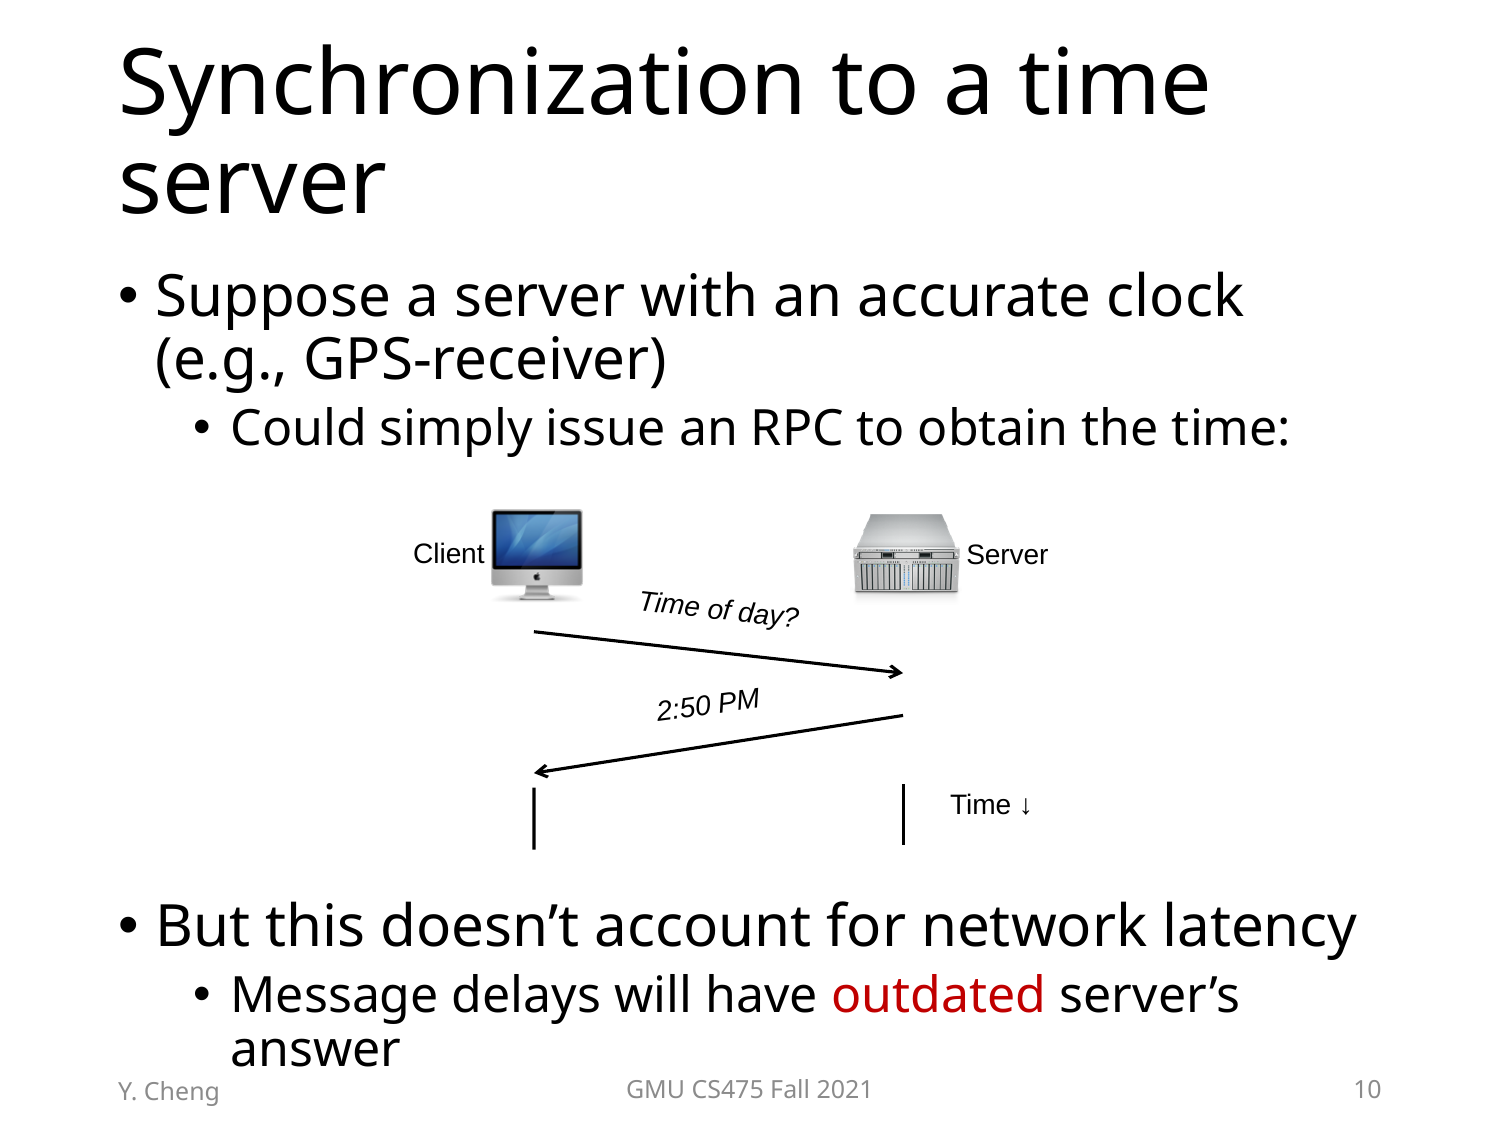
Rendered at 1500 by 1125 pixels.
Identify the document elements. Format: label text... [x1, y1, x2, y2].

text_box 2:50 PM [638, 674, 777, 715]
picture [481, 494, 593, 606]
slide_number 10 [1059, 1060, 1397, 1121]
text_box Time of day? [621, 573, 817, 631]
title Synchronization to a time server [103, 25, 1397, 243]
text_box Server [966, 536, 1113, 571]
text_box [533, 631, 904, 674]
text_box Client [413, 535, 481, 570]
picture [850, 494, 962, 606]
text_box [533, 715, 904, 774]
footer GMU CS475 Fall 2021 [496, 1060, 1004, 1121]
list Suppose a server with an accurate clock (e.g., GPS-receiver) Could simply issue an RPC to obtain the time: But this doesn’t account for network latency Message delays will have outdated server’s answer [103, 258, 1397, 1045]
slide_number Y. Cheng [103, 1060, 441, 1121]
text_box Time ↓ [935, 779, 1048, 828]
